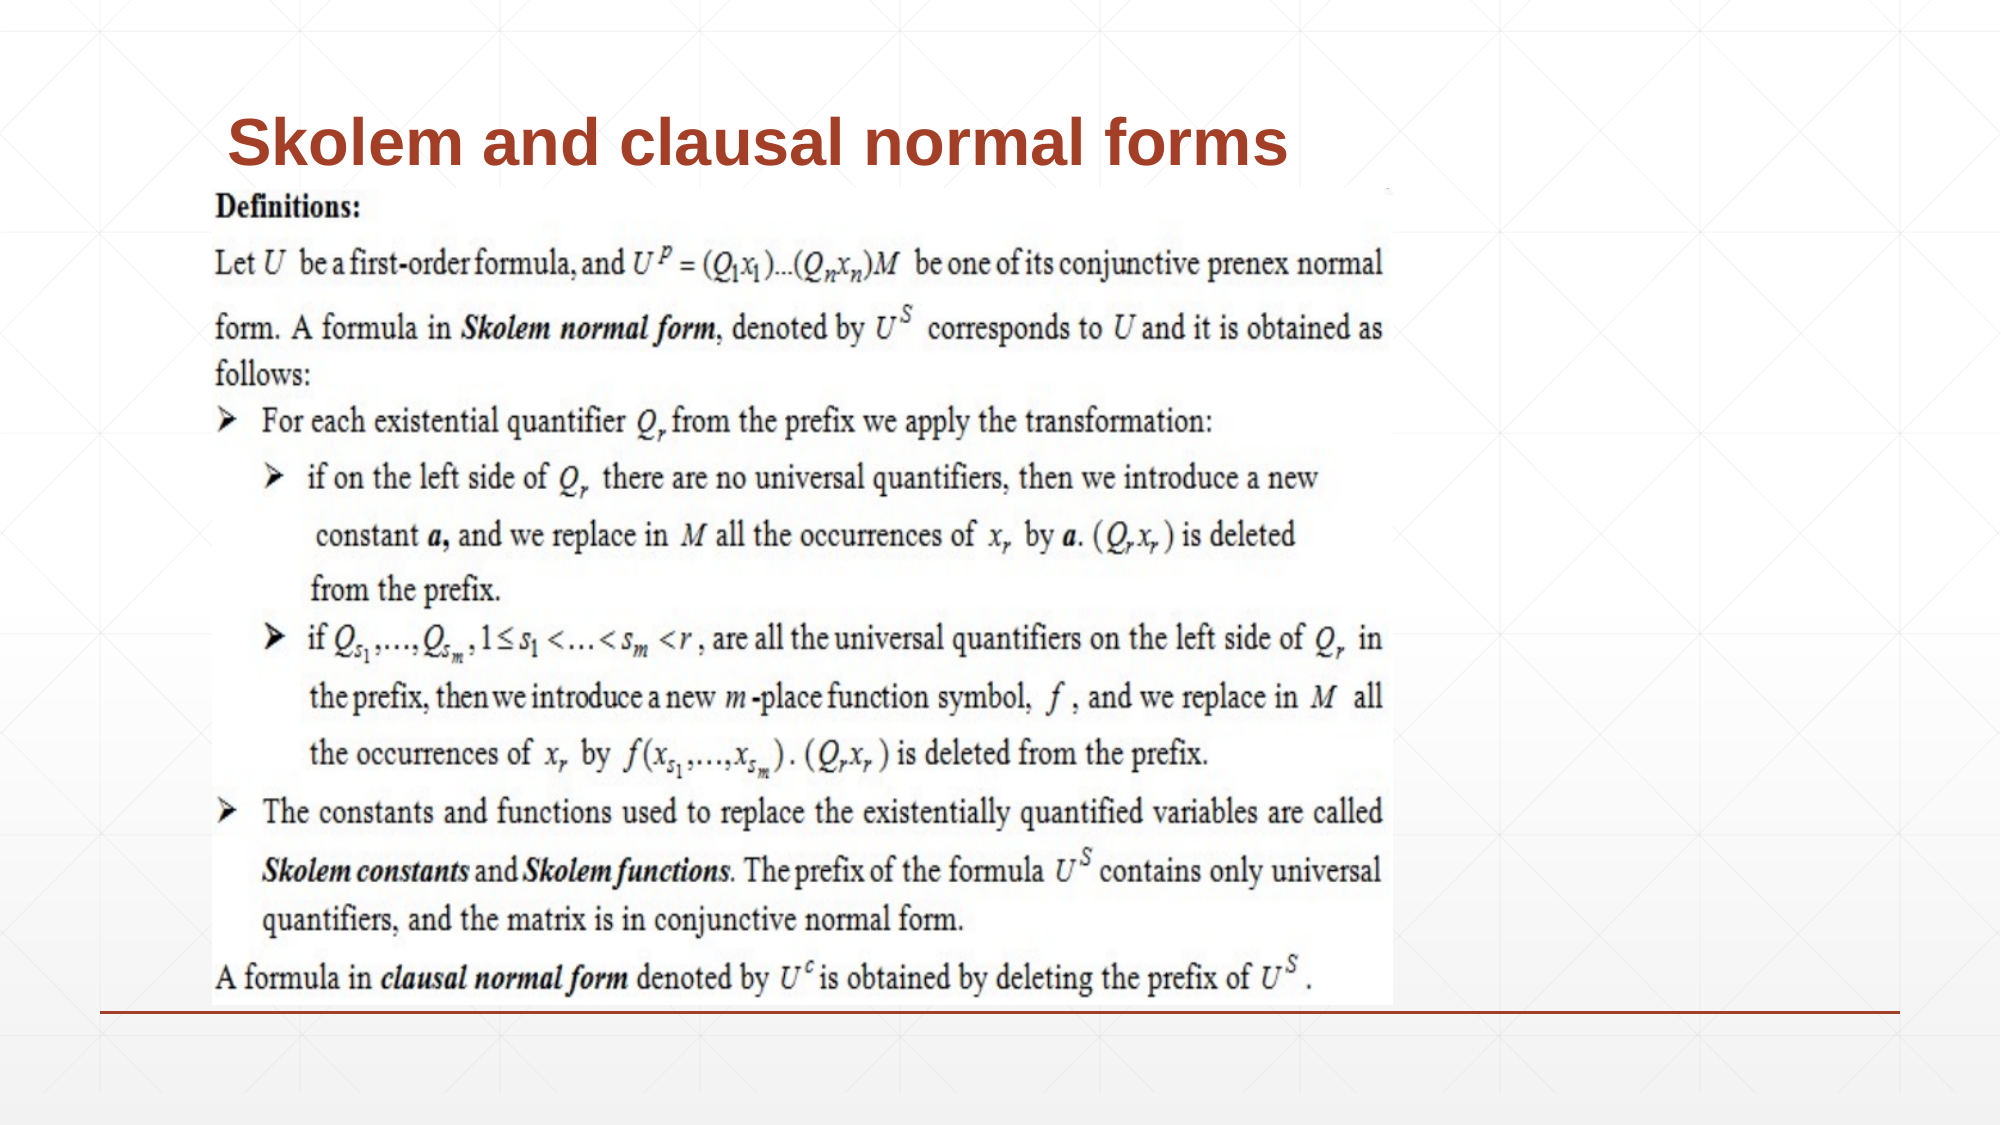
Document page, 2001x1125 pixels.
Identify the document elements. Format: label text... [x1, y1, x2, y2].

title Skolem and clausal normal forms [212, 0, 1788, 188]
picture [212, 188, 1393, 1005]
